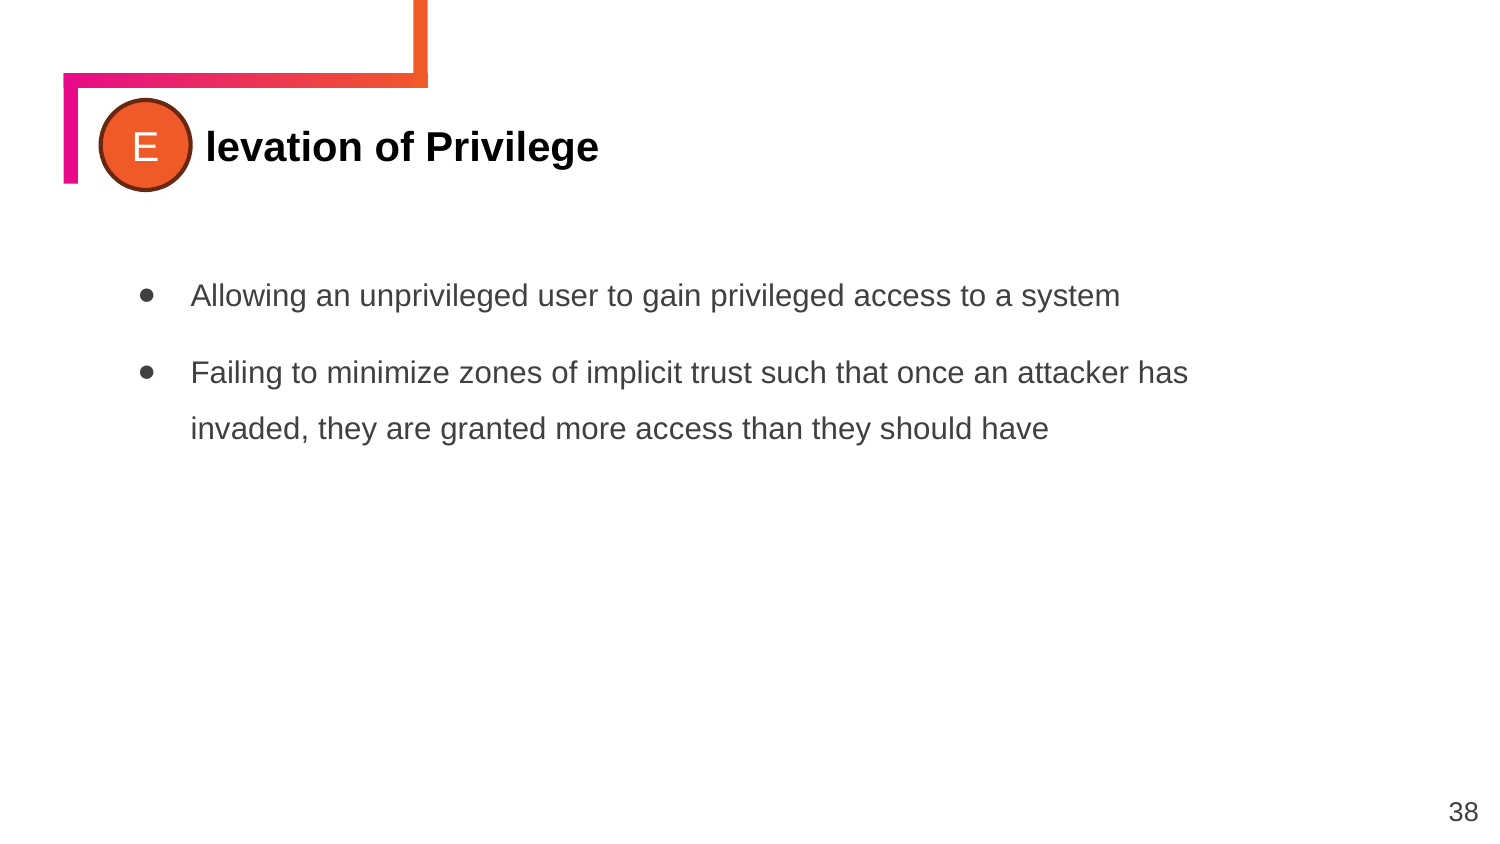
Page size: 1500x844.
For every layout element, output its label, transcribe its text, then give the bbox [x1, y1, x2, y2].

text_box E [98, 97, 190, 193]
slide_number 38 [1403, 779, 1494, 844]
text_box Allowing an unprivileged user to gain privileged access to a system Failing to minimize zones of implicit trust such that once an attacker has invaded, they are granted more access than they should have [100, 241, 1264, 770]
text_box levation of Privilege [190, 112, 736, 177]
